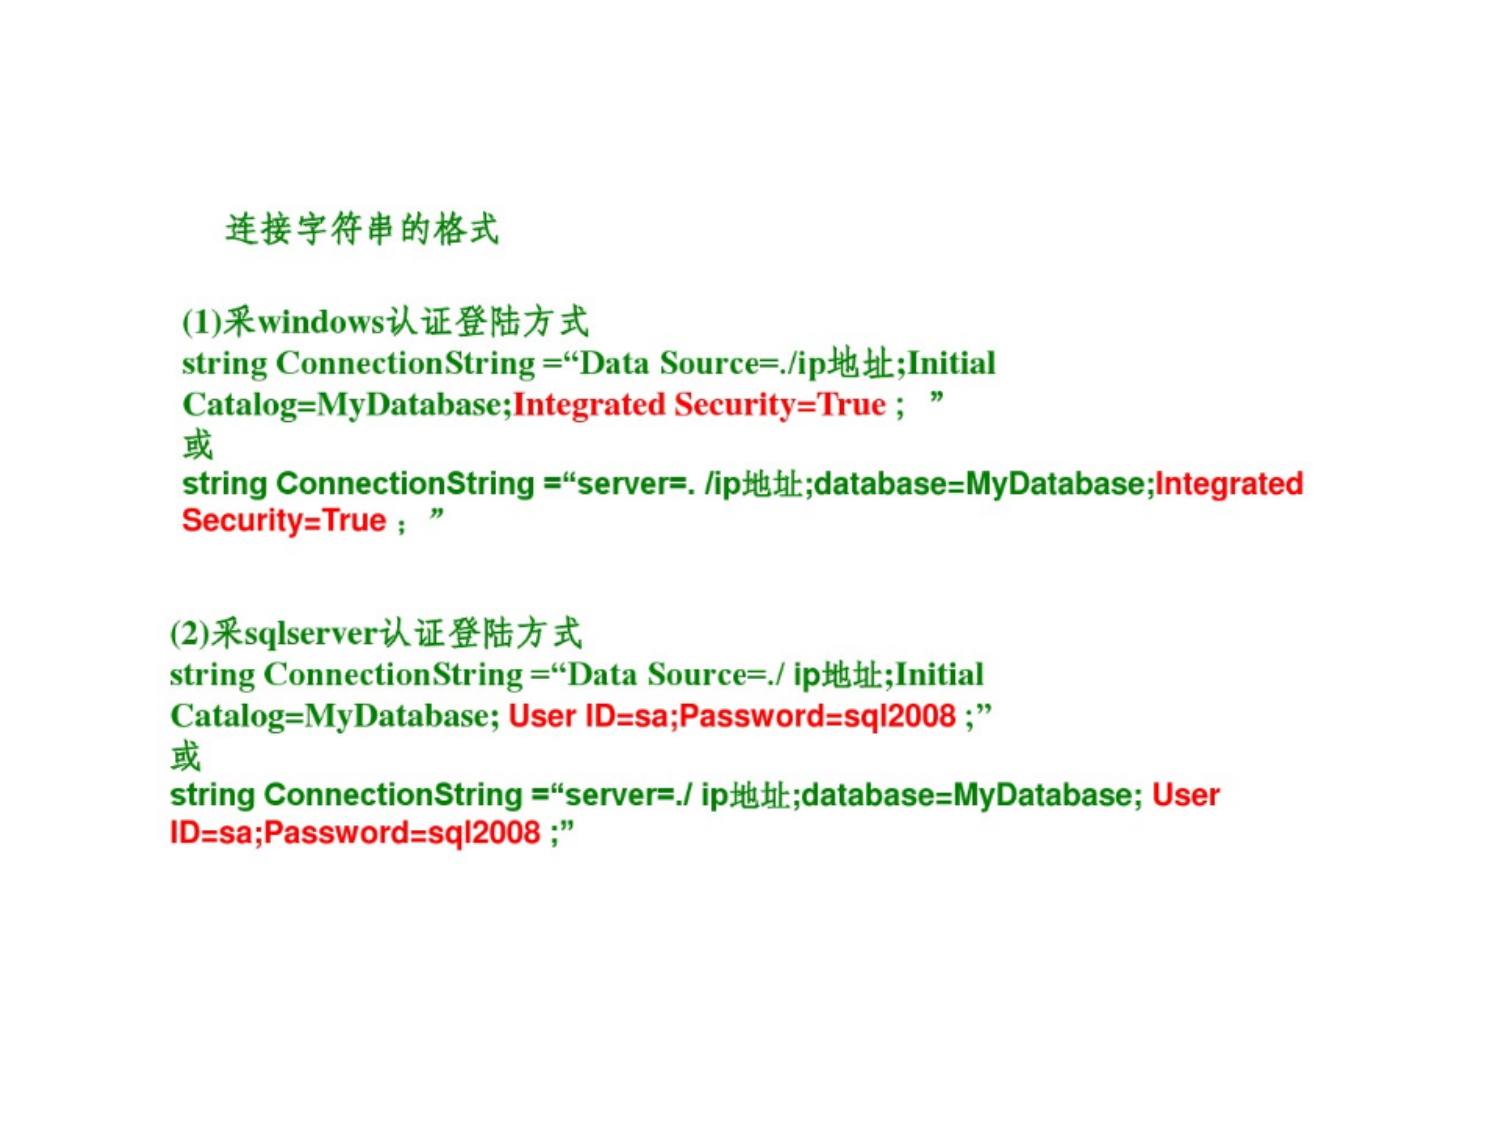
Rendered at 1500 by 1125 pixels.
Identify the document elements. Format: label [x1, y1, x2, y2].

picture [98, 184, 1401, 941]
